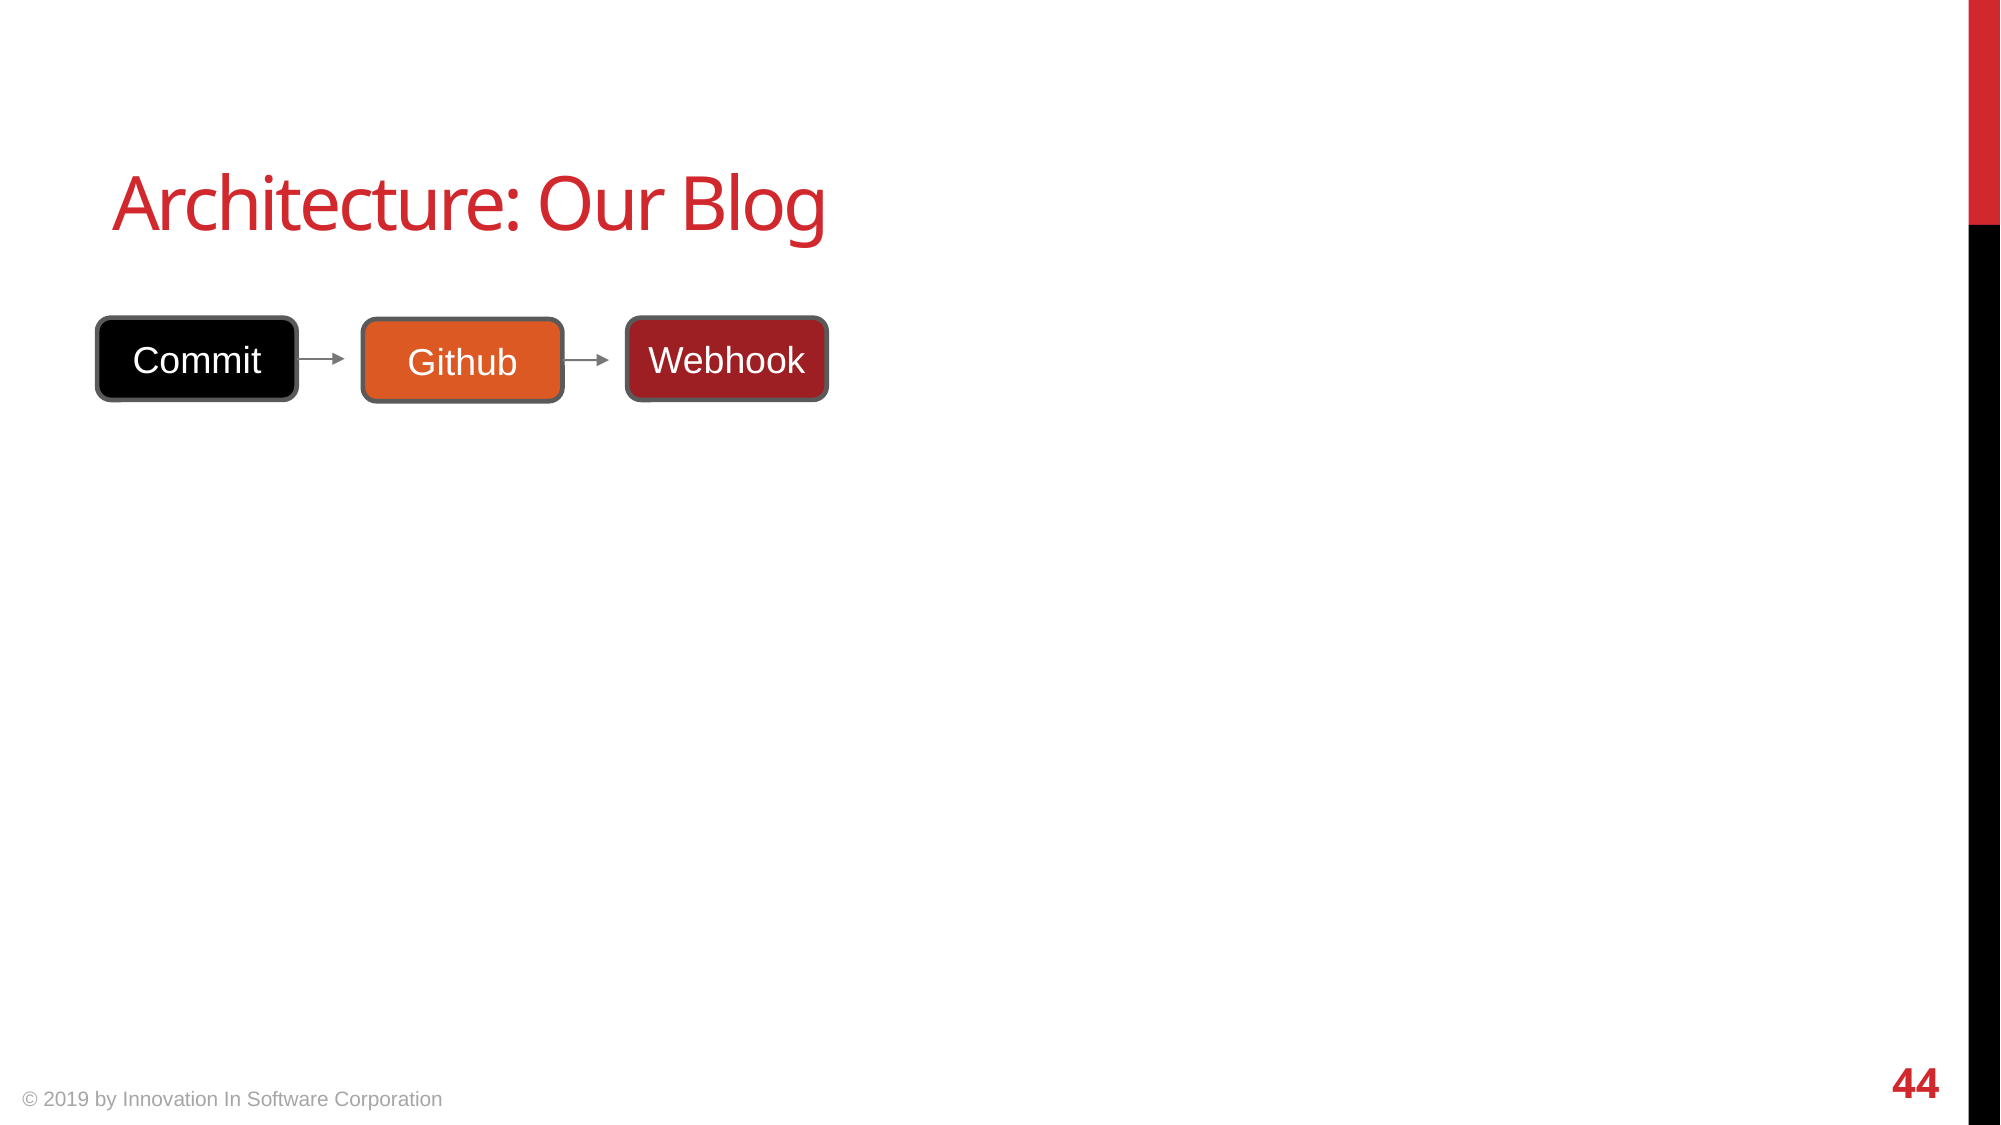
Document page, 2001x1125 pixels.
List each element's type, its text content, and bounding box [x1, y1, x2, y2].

slide_number 44 [1739, 1045, 1956, 1125]
text_box Commit [94, 315, 300, 403]
text_box Webhook [624, 315, 830, 403]
text_box Github [360, 316, 565, 404]
title Architecture: Our Blog [97, 133, 1412, 253]
footer © 2019 by Innovation In Software Corporation [7, 1078, 758, 1125]
